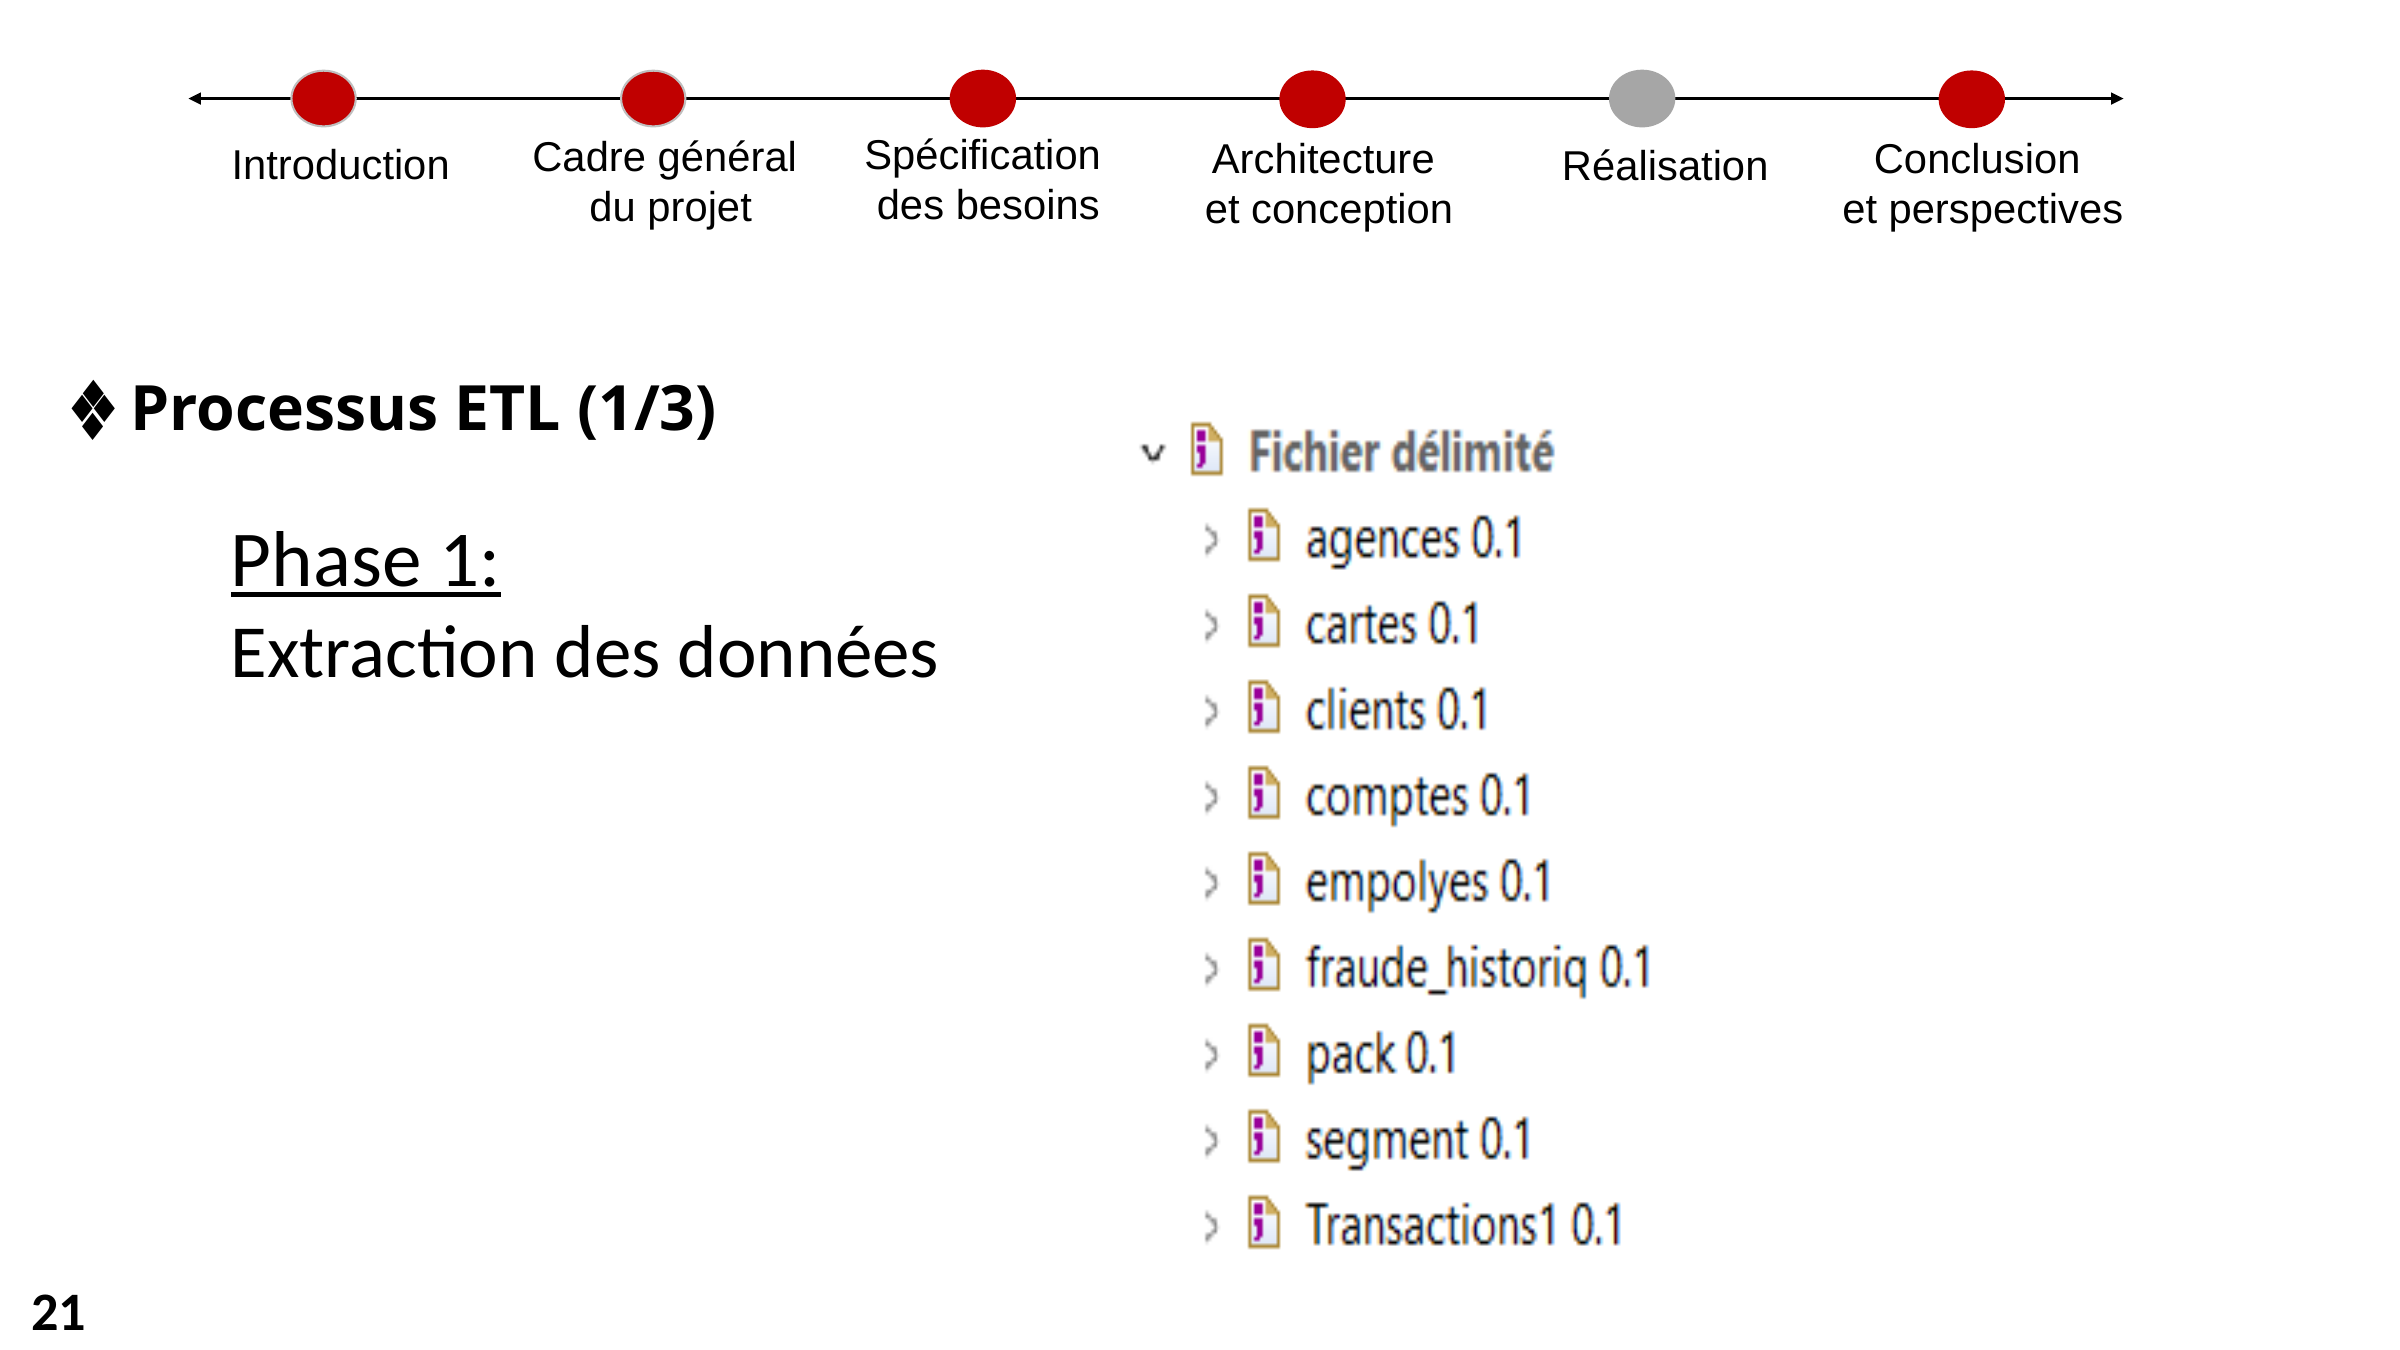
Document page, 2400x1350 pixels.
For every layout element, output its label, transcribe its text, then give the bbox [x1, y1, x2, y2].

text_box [50, 362, 135, 447]
picture [1075, 398, 1938, 1258]
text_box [291, 70, 2004, 120]
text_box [216, 120, 2151, 242]
text_box Phase 1: Extraction des données [215, 511, 1075, 689]
text_box Processus ETL (1/3) [115, 369, 827, 452]
text_box 21 [16, 1269, 124, 1349]
